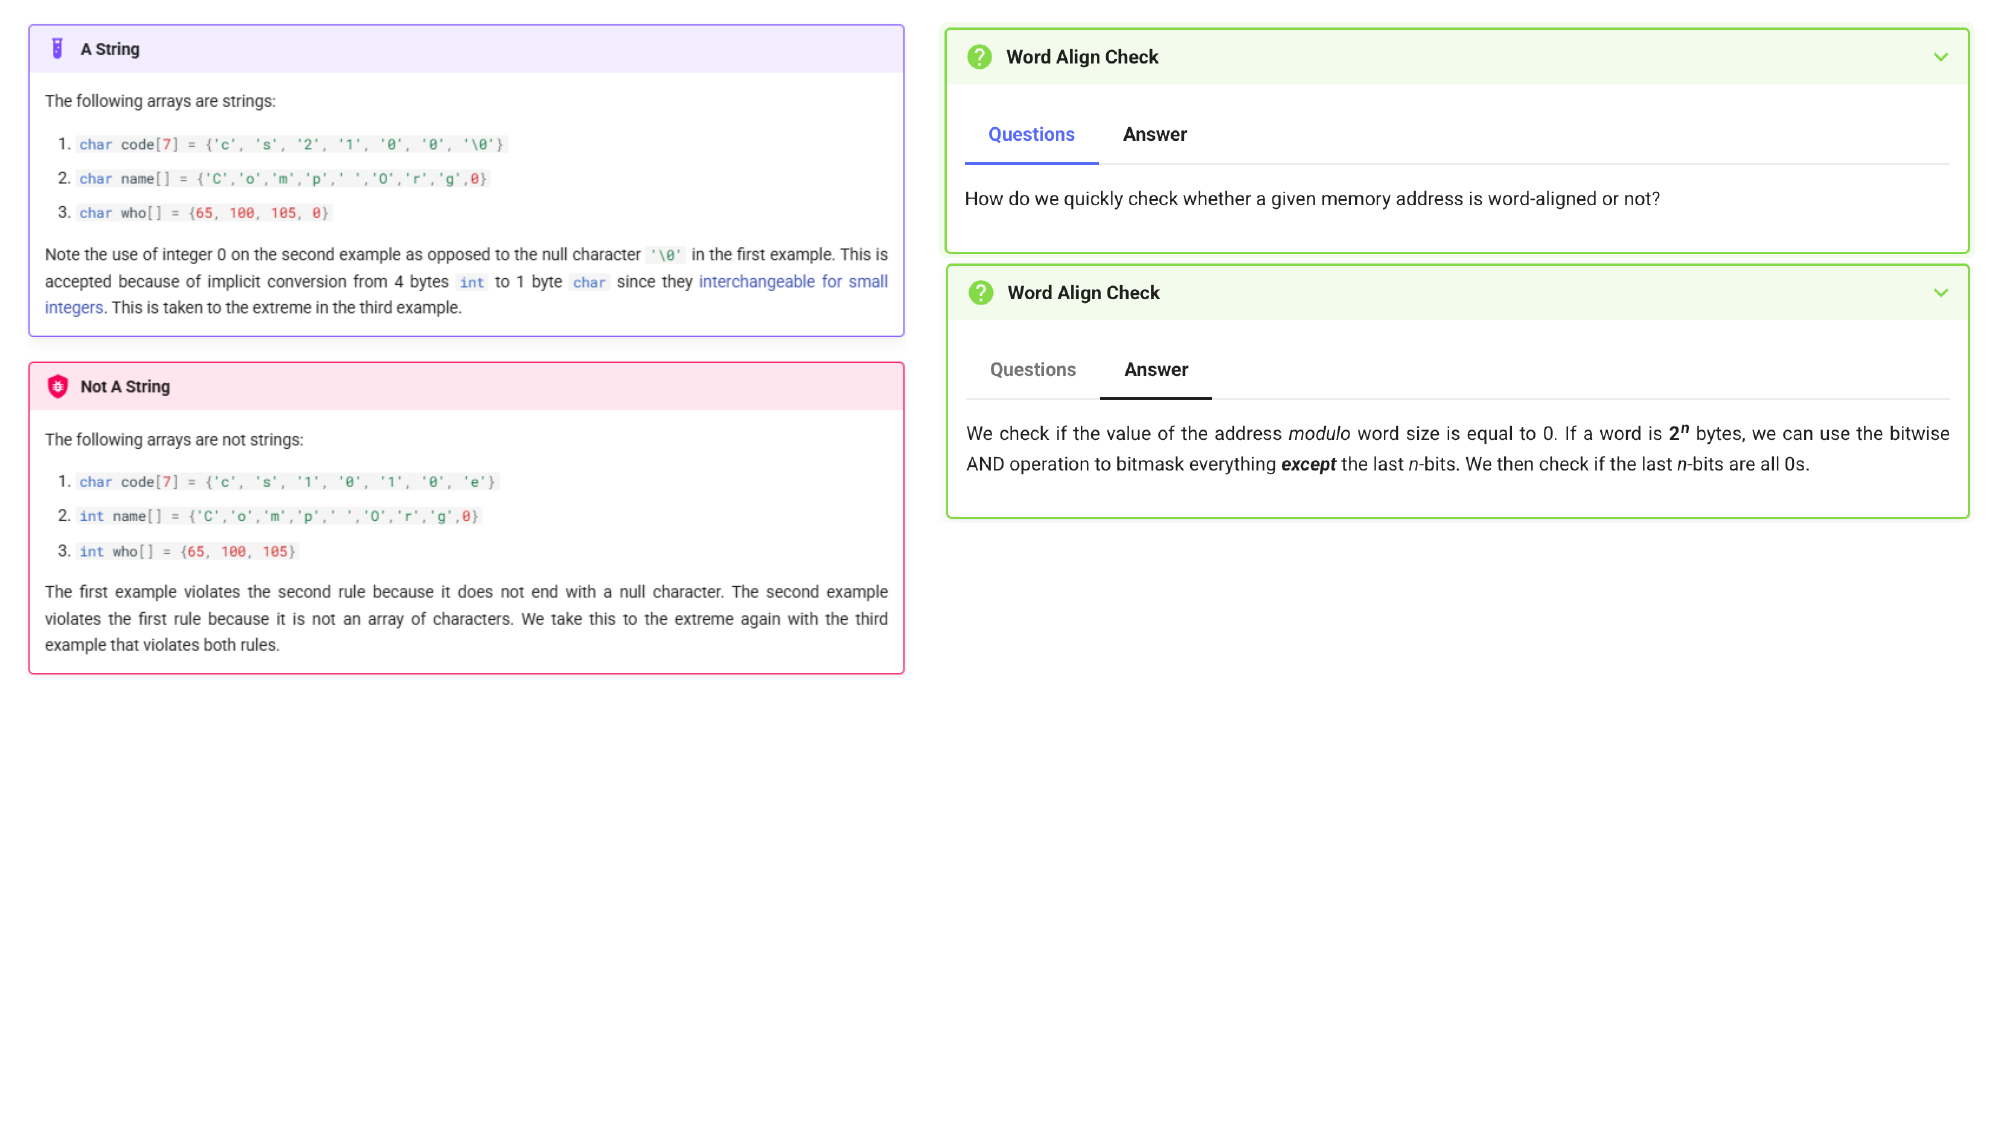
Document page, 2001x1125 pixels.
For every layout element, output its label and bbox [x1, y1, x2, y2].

picture [938, 22, 1975, 524]
picture [25, 22, 907, 678]
